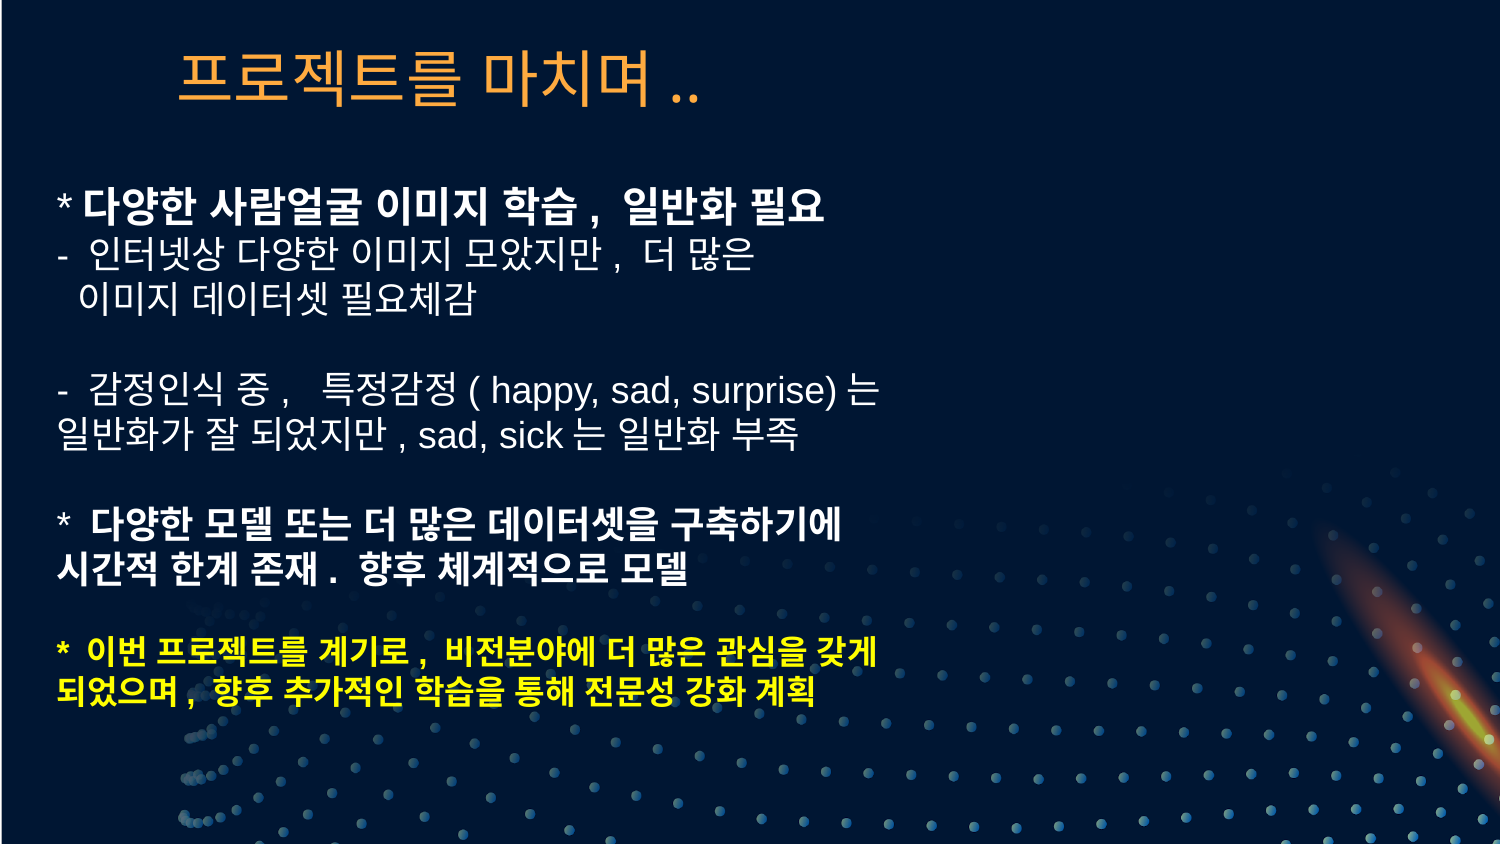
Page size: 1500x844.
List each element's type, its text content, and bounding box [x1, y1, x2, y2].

title *다양한 사람얼굴 이미지 학습, 일반화 필요 - 인터넷상 다양한 이미지 모았지만, 더 많은 이미지 데이터셋 필요체감 - 감정인식 중, 특정감정( happy, sad, surprise)는 일반화가 잘 되었지만, sad, sick는 일반화 부족 * 다양한 모델 또는 더 많은 데이터셋을 구축하기에 시간적 한계 존재. 향후 체계적으로 모델 * 이번 프로젝트를 계기로, 비전분야에 더 많은 관심을 갖게 되었으며, 향후 추가적인 학습을 통해 전문성 강화 계획 [41, 166, 954, 810]
picture [0, 0, 1500, 844]
subtitle 프로젝트를 마치며.. [18, 25, 861, 102]
